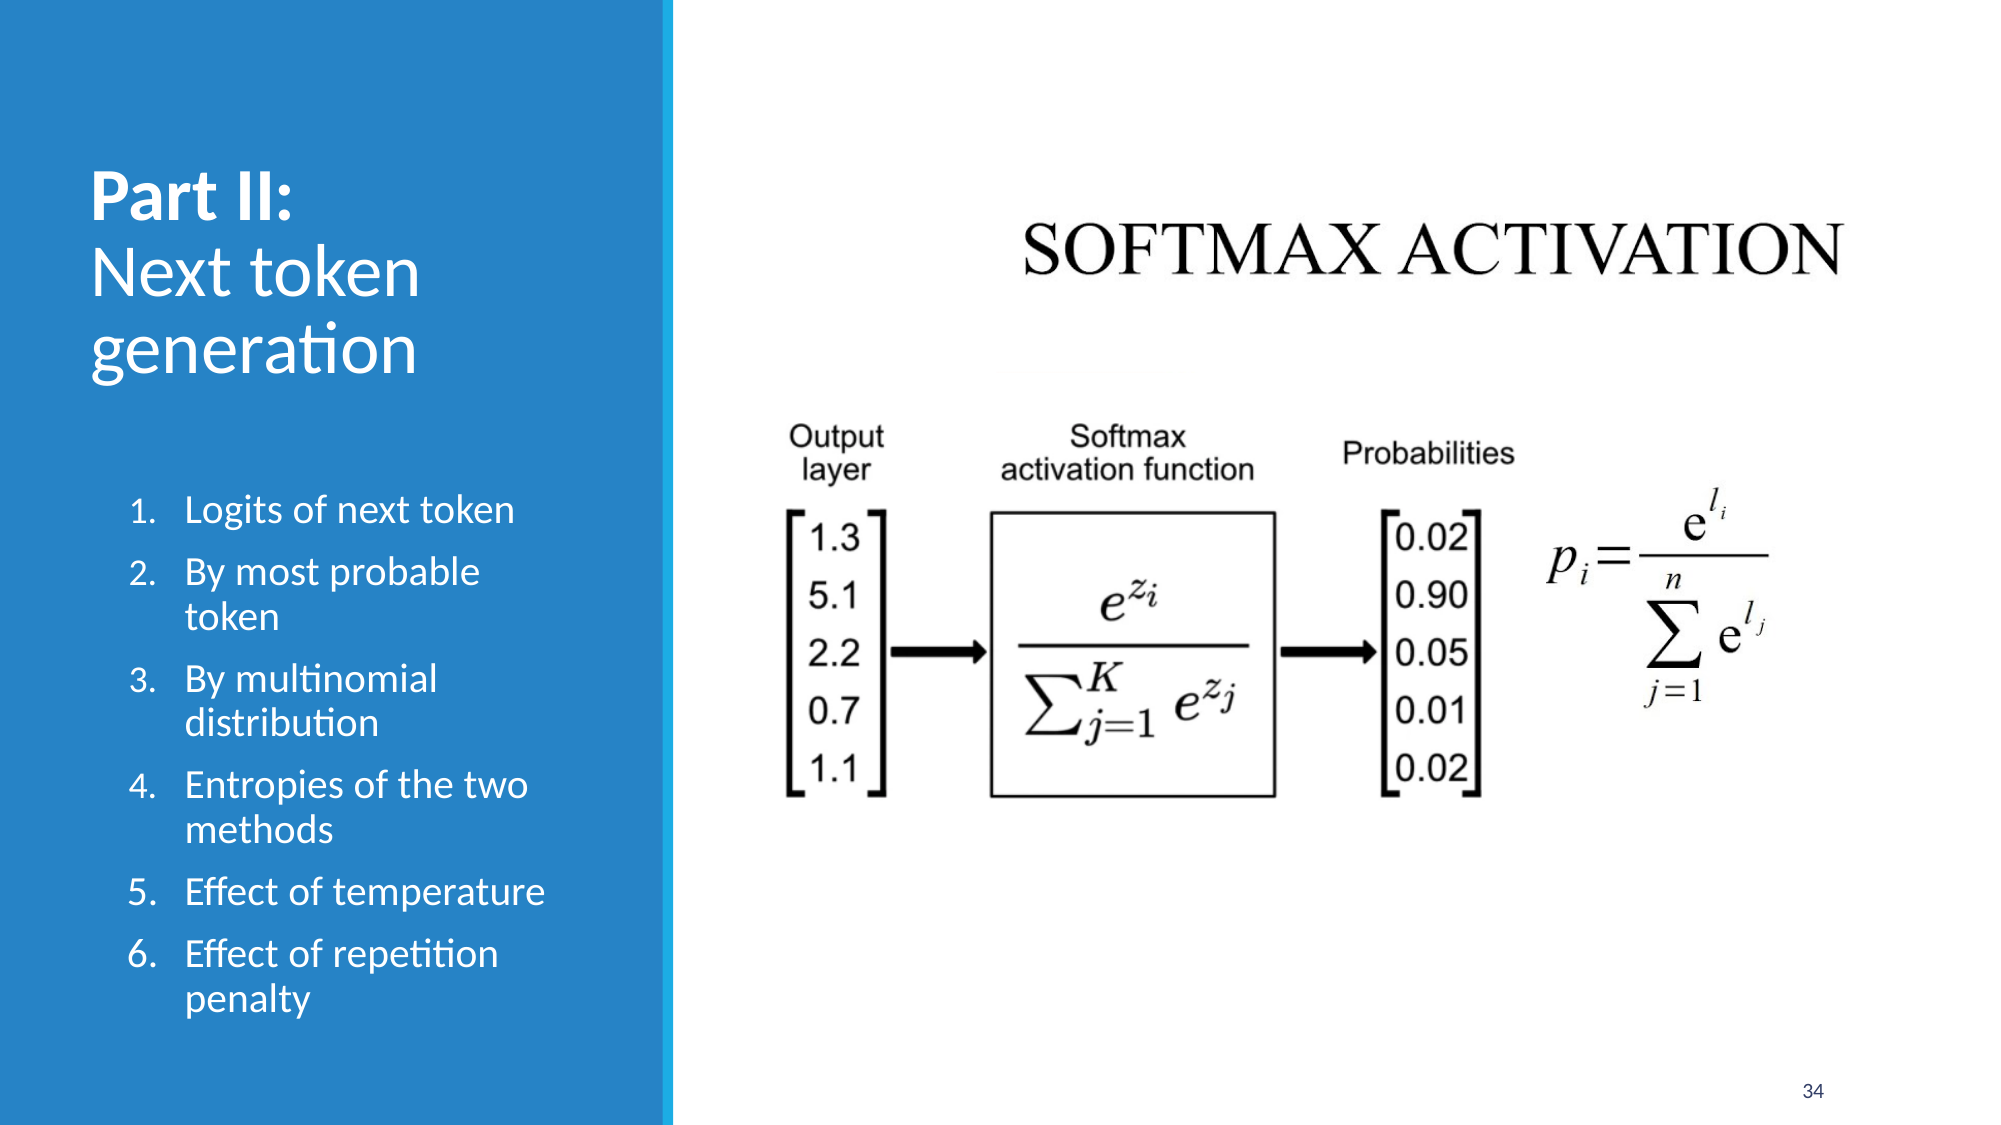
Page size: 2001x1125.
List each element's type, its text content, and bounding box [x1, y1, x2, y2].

title Part II: Next token generation [75, 97, 600, 473]
slide_number ‹#› [1624, 1059, 1840, 1120]
picture [742, 172, 1924, 885]
list Logits of next token By most probable token By multinomial distribution Entropies of the two methods Effect of temperature Effect of repetition penalty [75, 479, 600, 1035]
